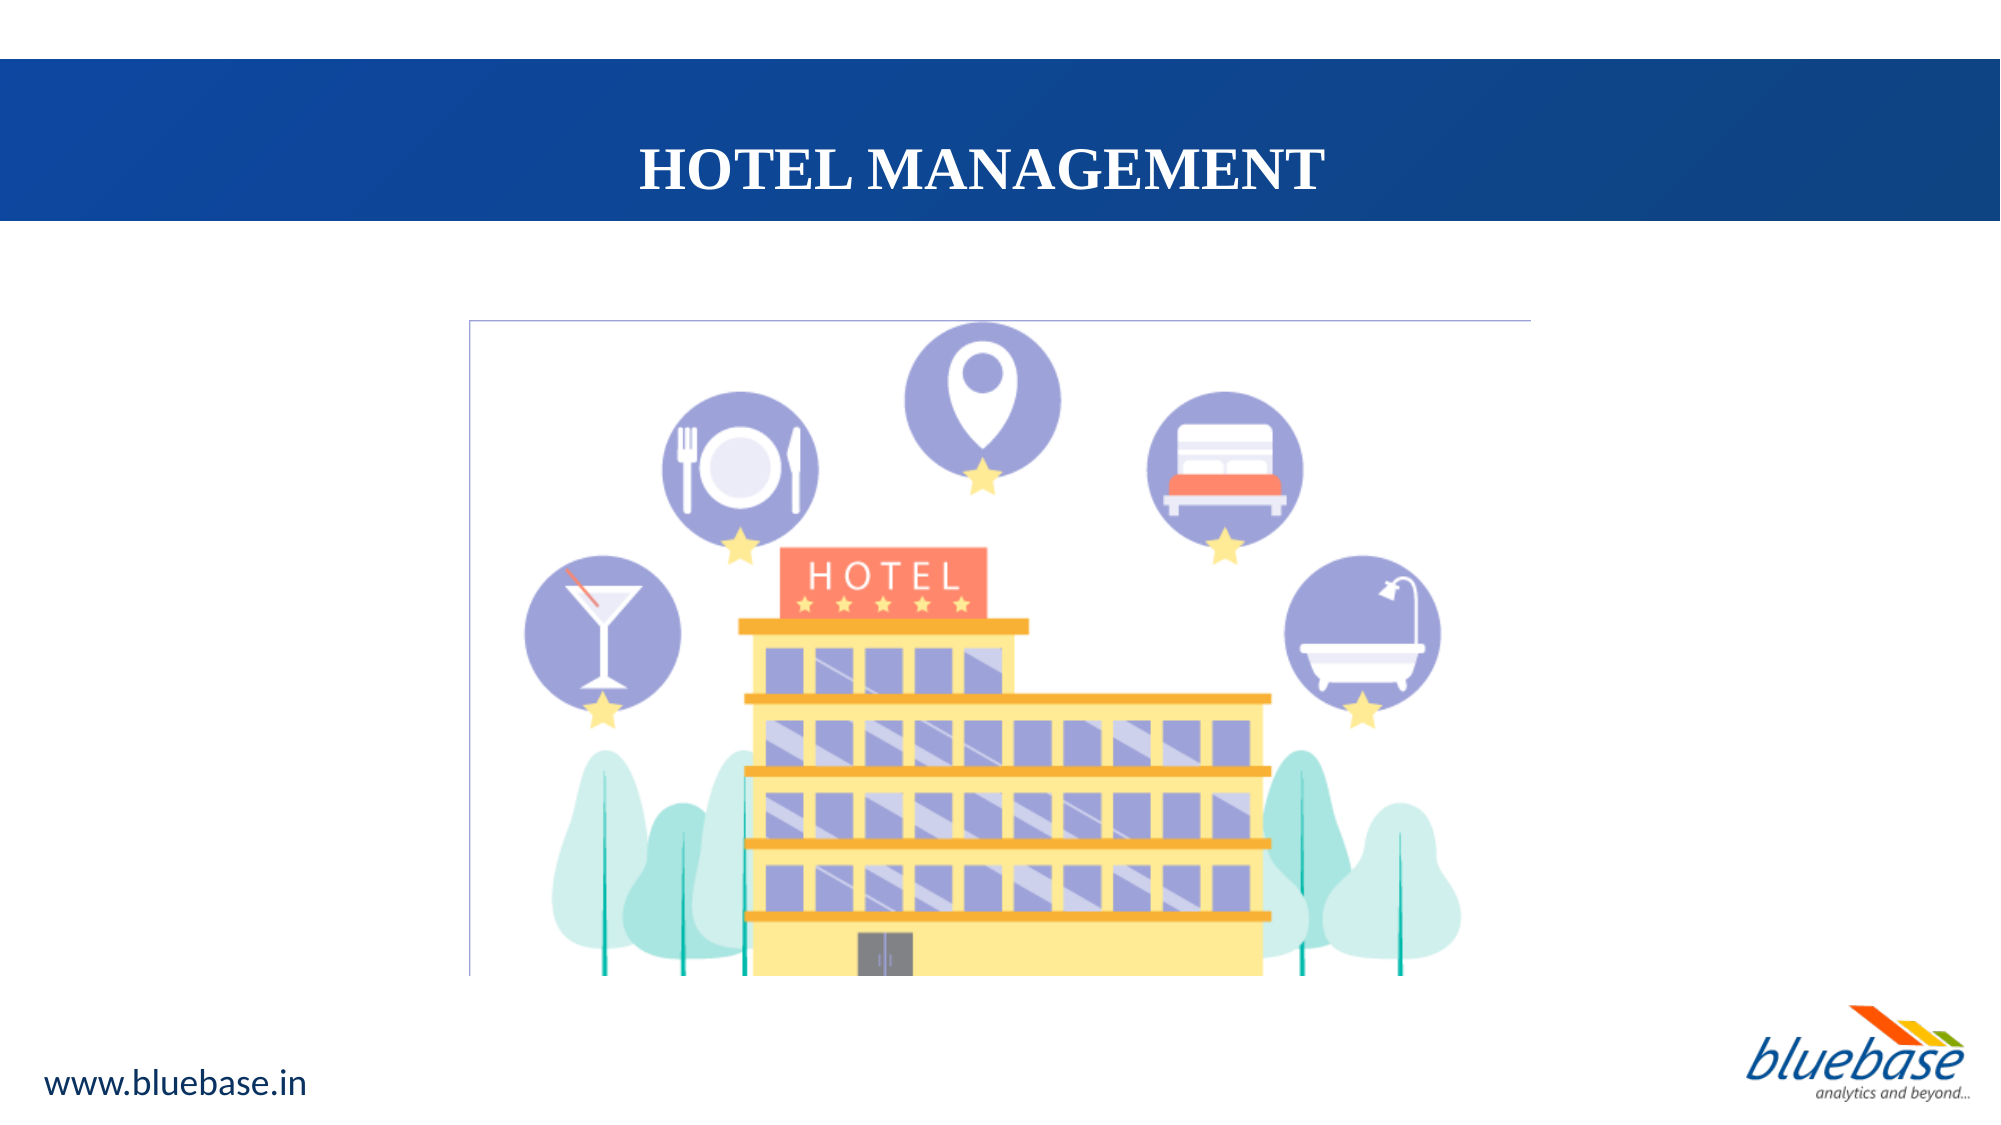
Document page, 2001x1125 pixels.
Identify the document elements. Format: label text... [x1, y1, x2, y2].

text_box [1403, 59, 2000, 221]
picture [469, 320, 1531, 976]
text_box hotel management [563, 59, 1403, 221]
text_box [0, 59, 563, 221]
picture [1728, 995, 1983, 1111]
text_box www.bluebase.in [29, 1050, 326, 1110]
